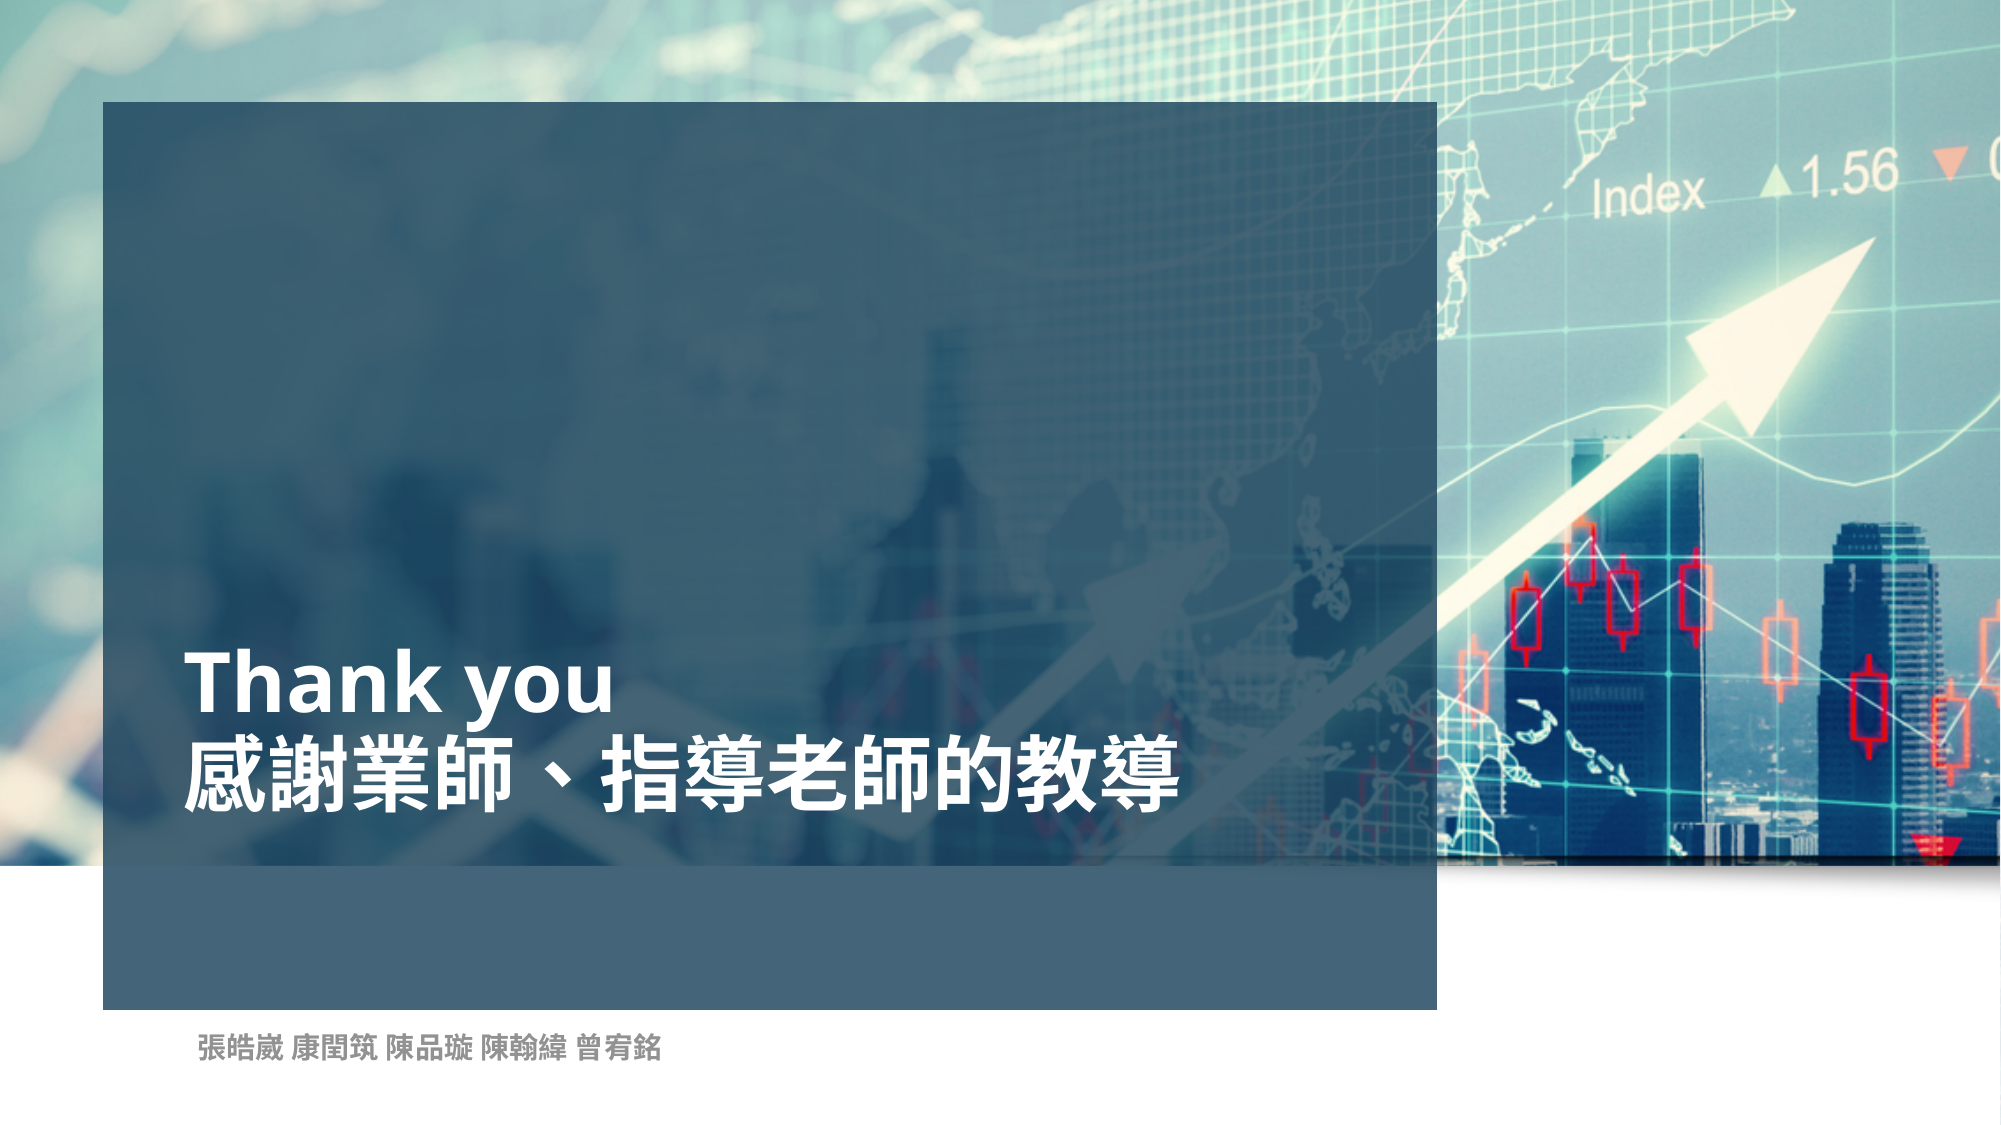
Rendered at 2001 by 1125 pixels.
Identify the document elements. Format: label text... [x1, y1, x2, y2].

picture [0, 0, 2001, 1125]
title Thank you 感謝業師、指導老師的教導 [183, 636, 1311, 825]
list 張皓崴 康閏筑 陳品璇 陳翰緯 曾宥銘 [183, 1018, 1311, 1072]
